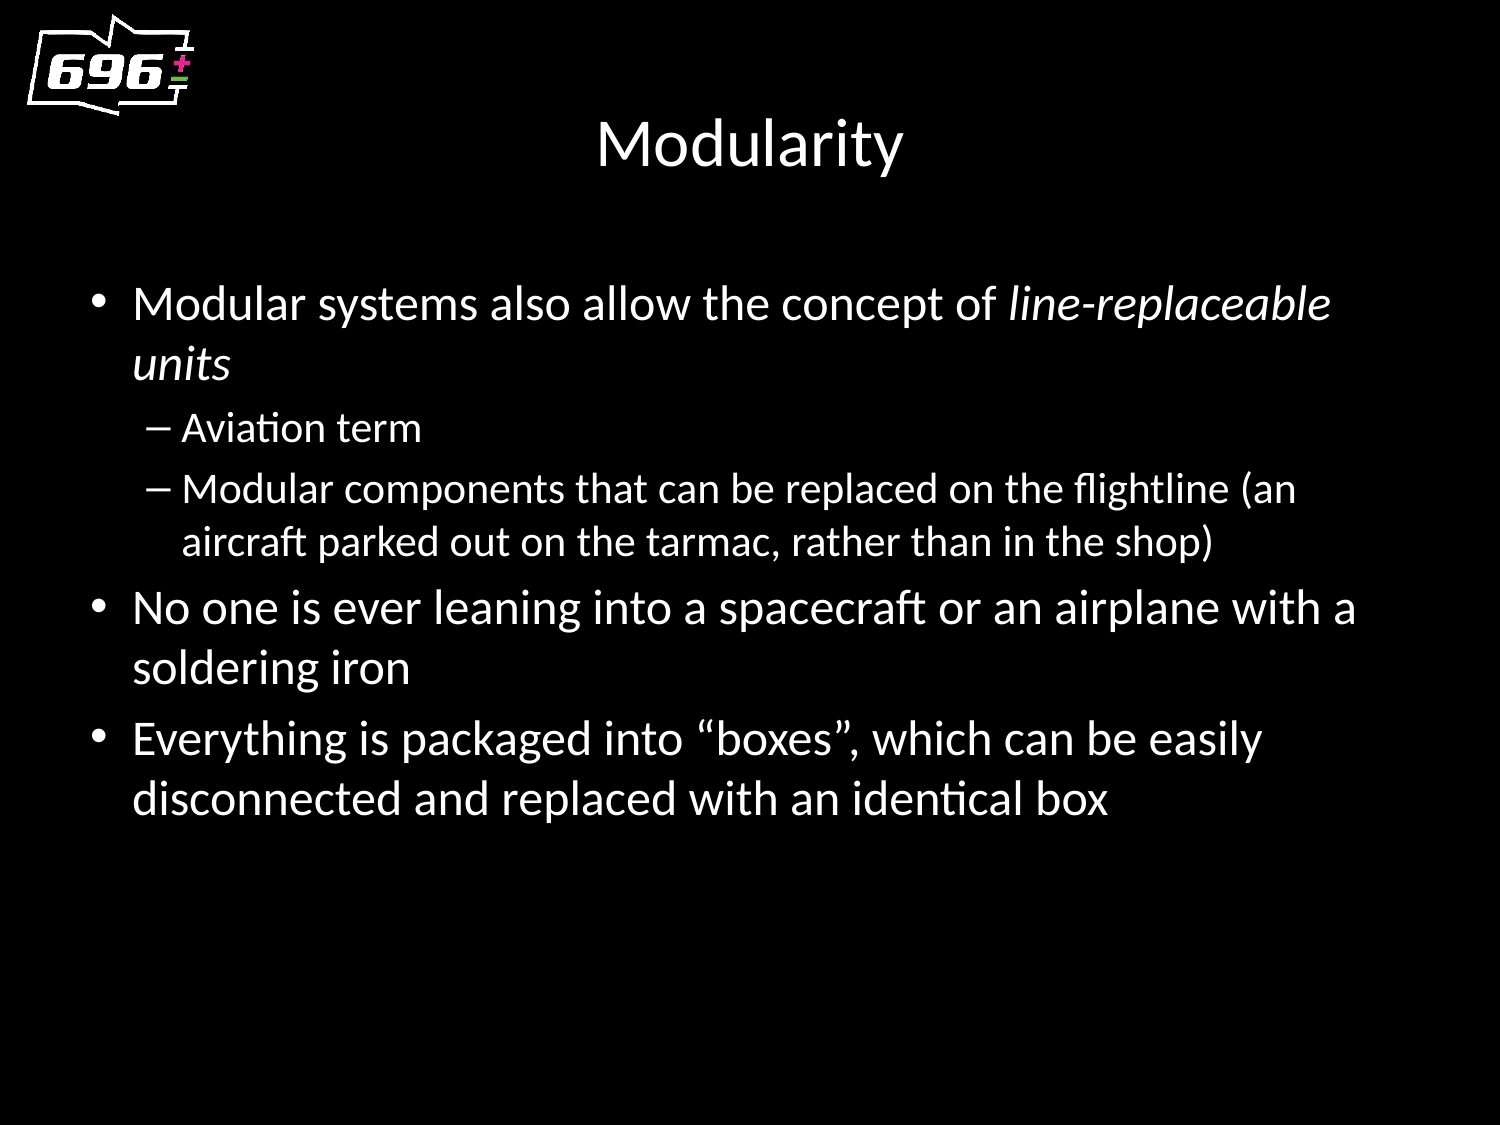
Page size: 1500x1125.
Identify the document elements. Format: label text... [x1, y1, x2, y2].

title Modularity [75, 45, 1425, 233]
list Modular systems also allow the concept of line-replaceable units Aviation term Modular components that can be replaced on the flightline (an aircraft parked out on the tarmac, rather than in the shop) No one is ever leaning into a spacecraft or an airplane with a soldering iron Everything is packaged into “boxes”, which can be easily disconnected and replaced with an identical box [75, 262, 1425, 1005]
picture [0, 5, 225, 132]
